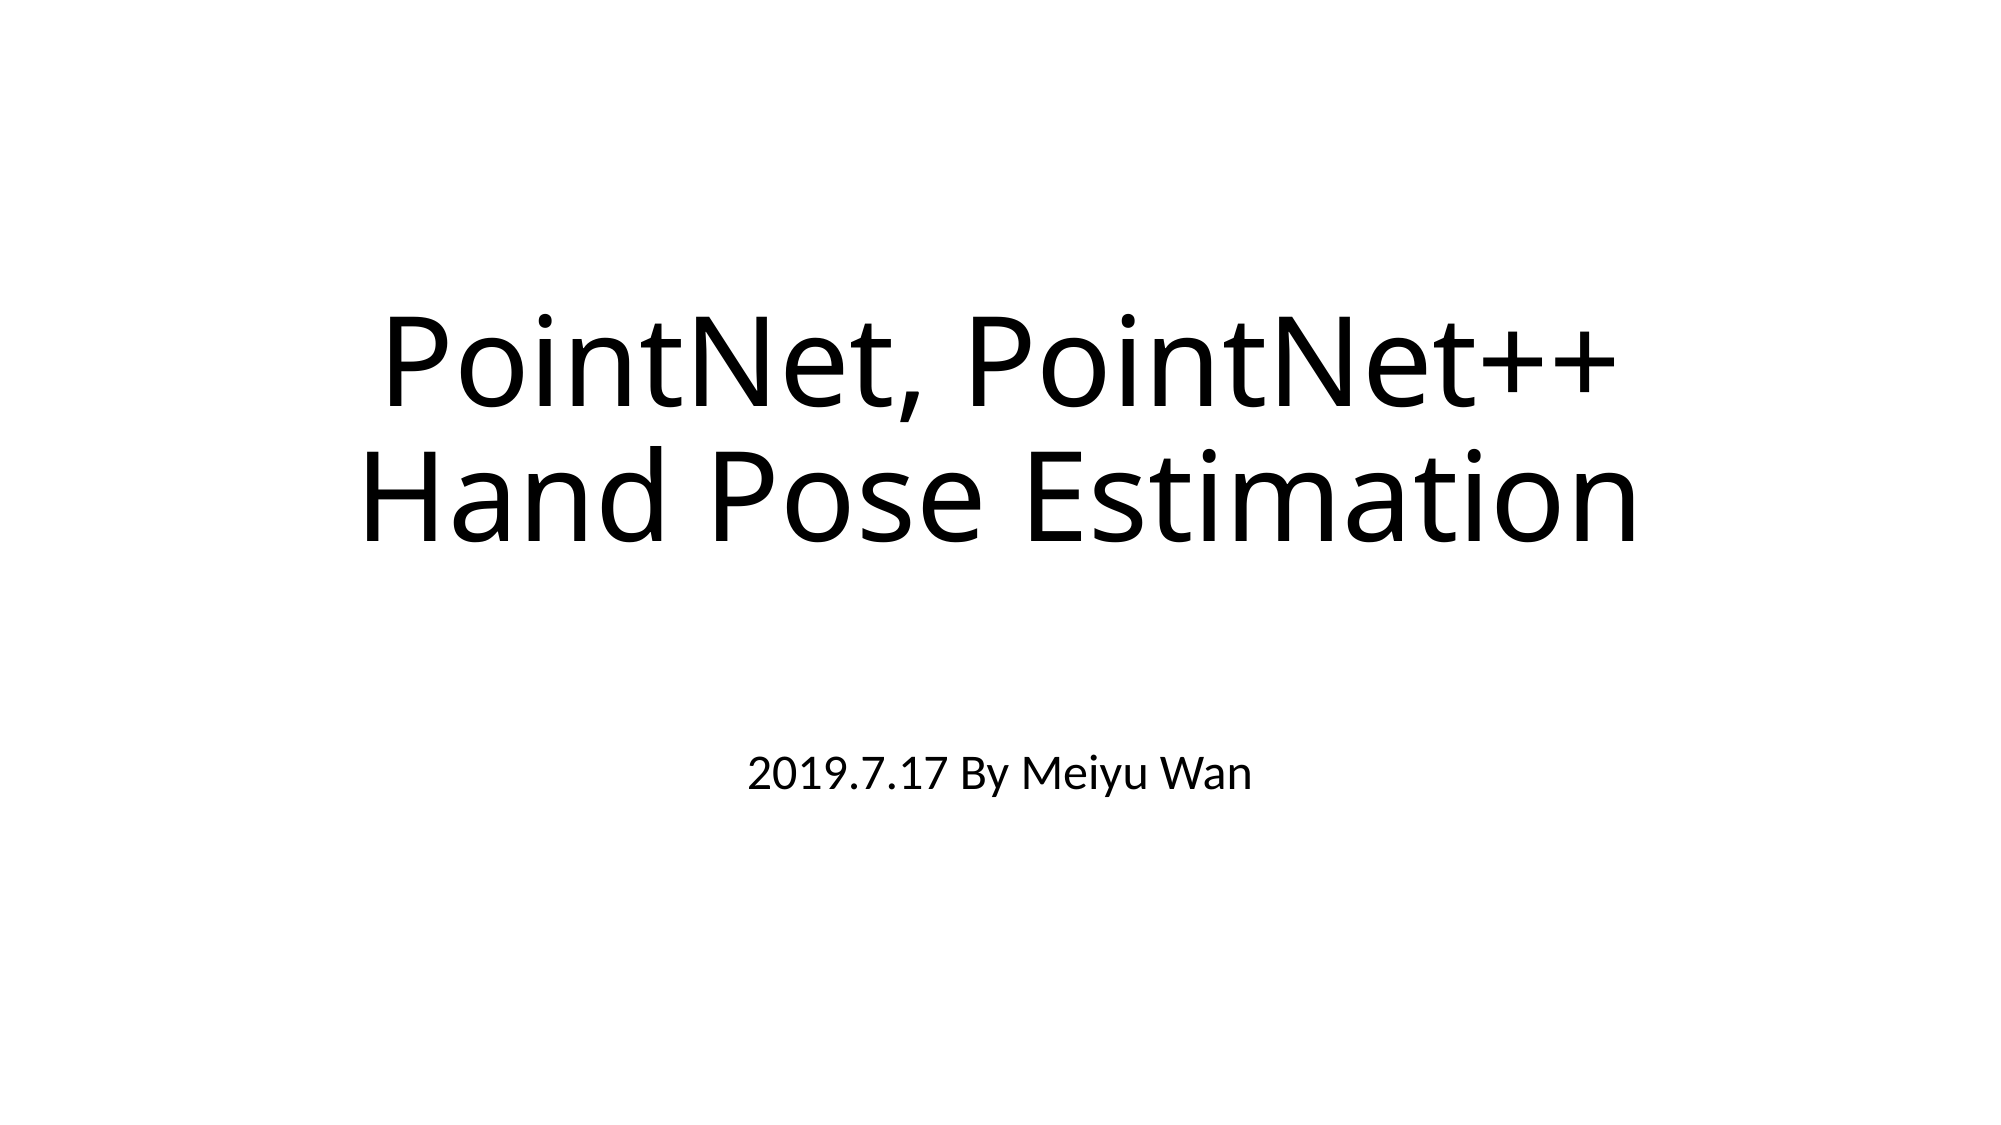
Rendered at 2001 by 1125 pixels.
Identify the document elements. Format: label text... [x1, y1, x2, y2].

title PointNet, PointNet++ Hand Pose Estimation [249, 184, 1750, 576]
subtitle 2019.7.17 By Meiyu Wan [249, 738, 1750, 1011]
